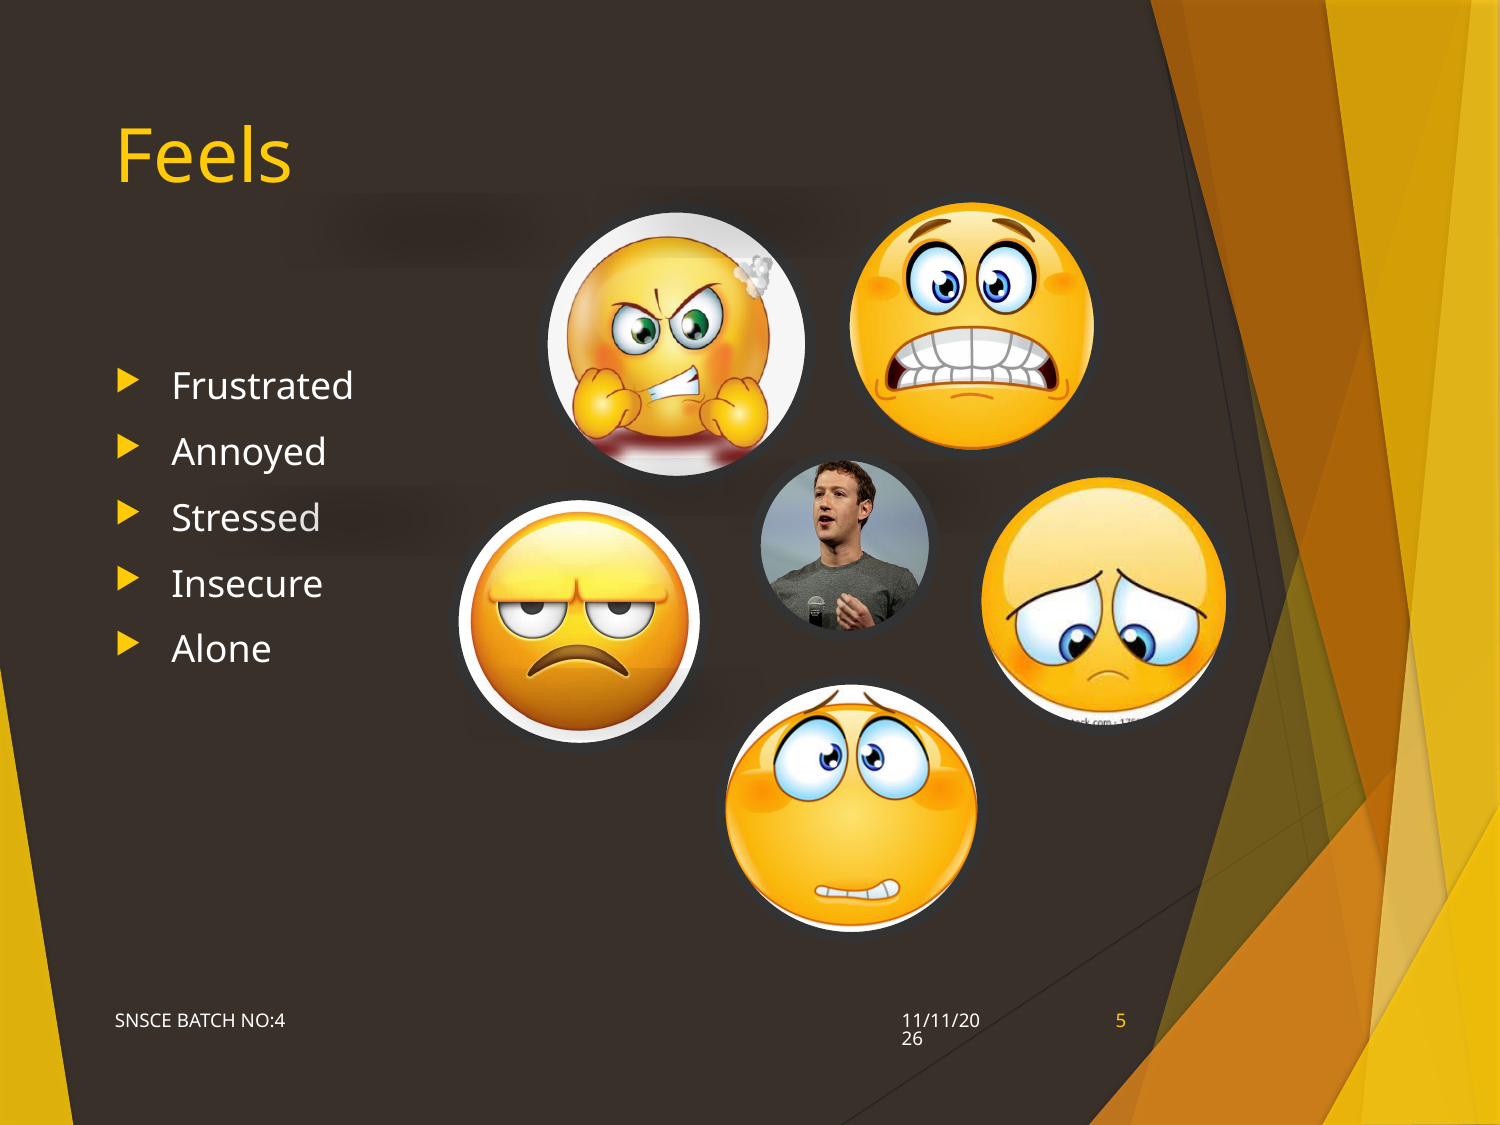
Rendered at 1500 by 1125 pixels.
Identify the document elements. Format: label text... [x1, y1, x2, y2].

slide_number 5 [1057, 991, 1142, 1051]
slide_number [886, 991, 999, 1051]
title Feels [99, 99, 1142, 317]
picture [541, 196, 1100, 637]
footer SNSCE BATCH NO:4 [99, 991, 859, 1051]
list Frustrated Annoyed Stressed Insecure Alone [99, 354, 1142, 992]
picture [452, 494, 706, 749]
picture [719, 471, 1232, 938]
